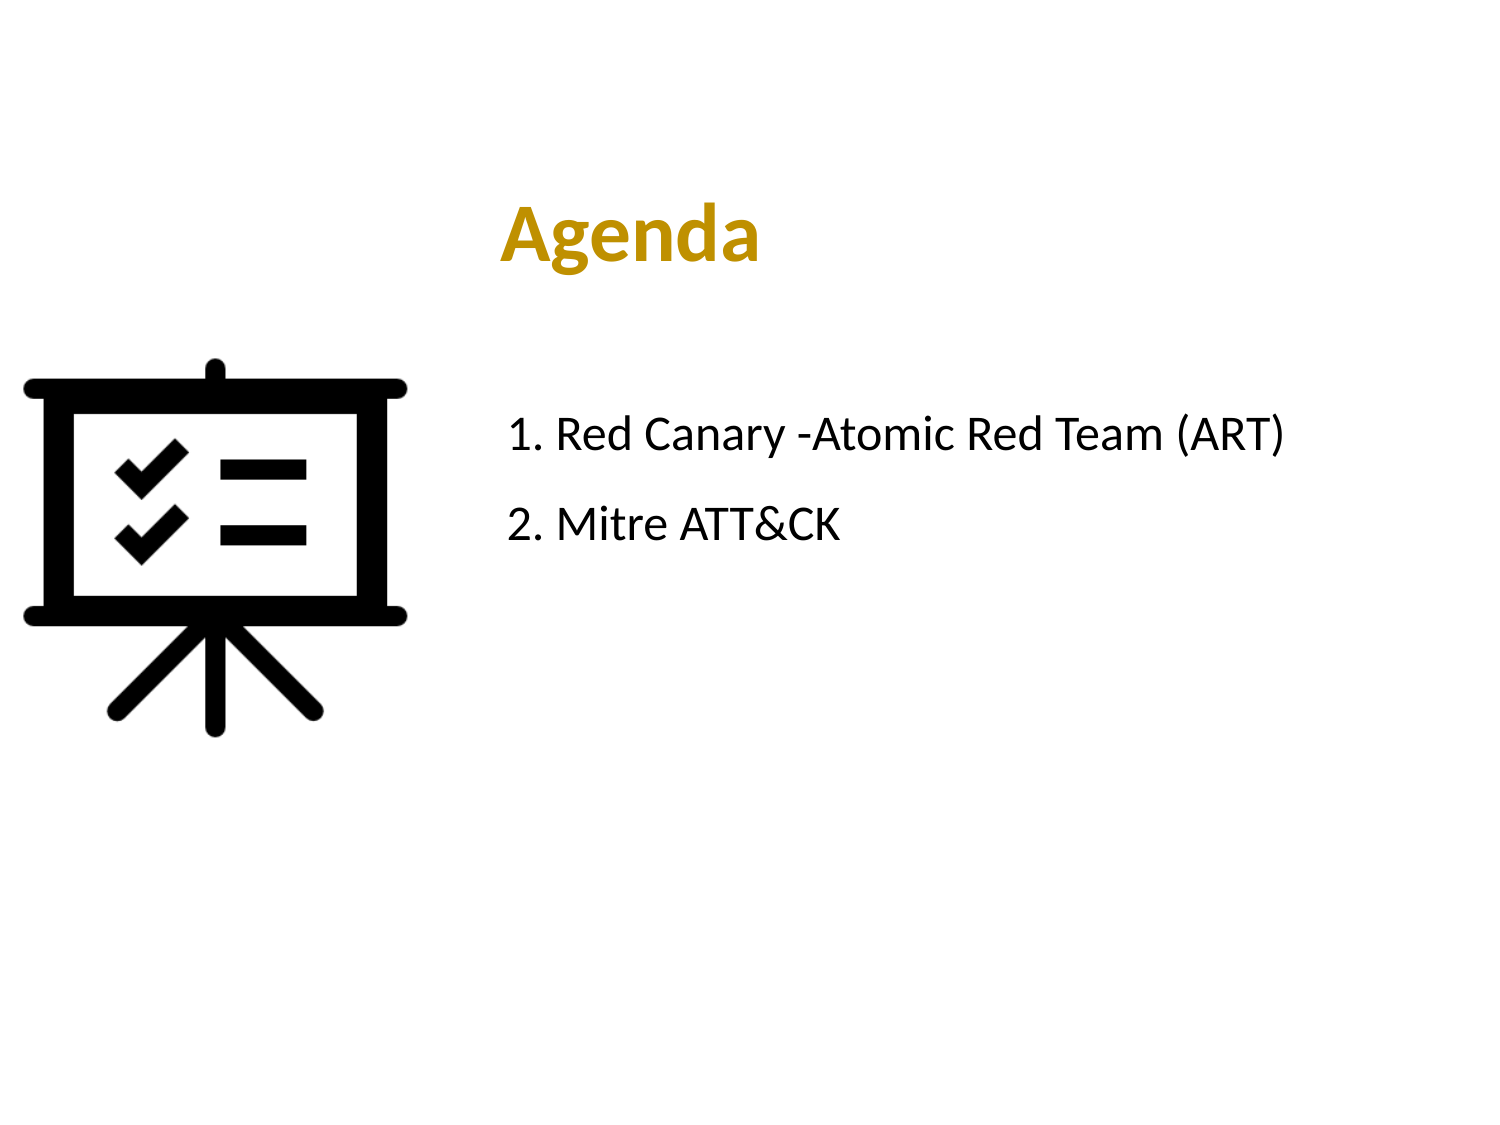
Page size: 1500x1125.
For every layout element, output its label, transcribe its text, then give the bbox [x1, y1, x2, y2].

text_box 1. Red Canary -Atomic Red Team (ART) 2. Mitre ATT&CK [458, 362, 1500, 558]
text_box Agenda [485, 170, 1341, 270]
picture [0, 303, 458, 788]
